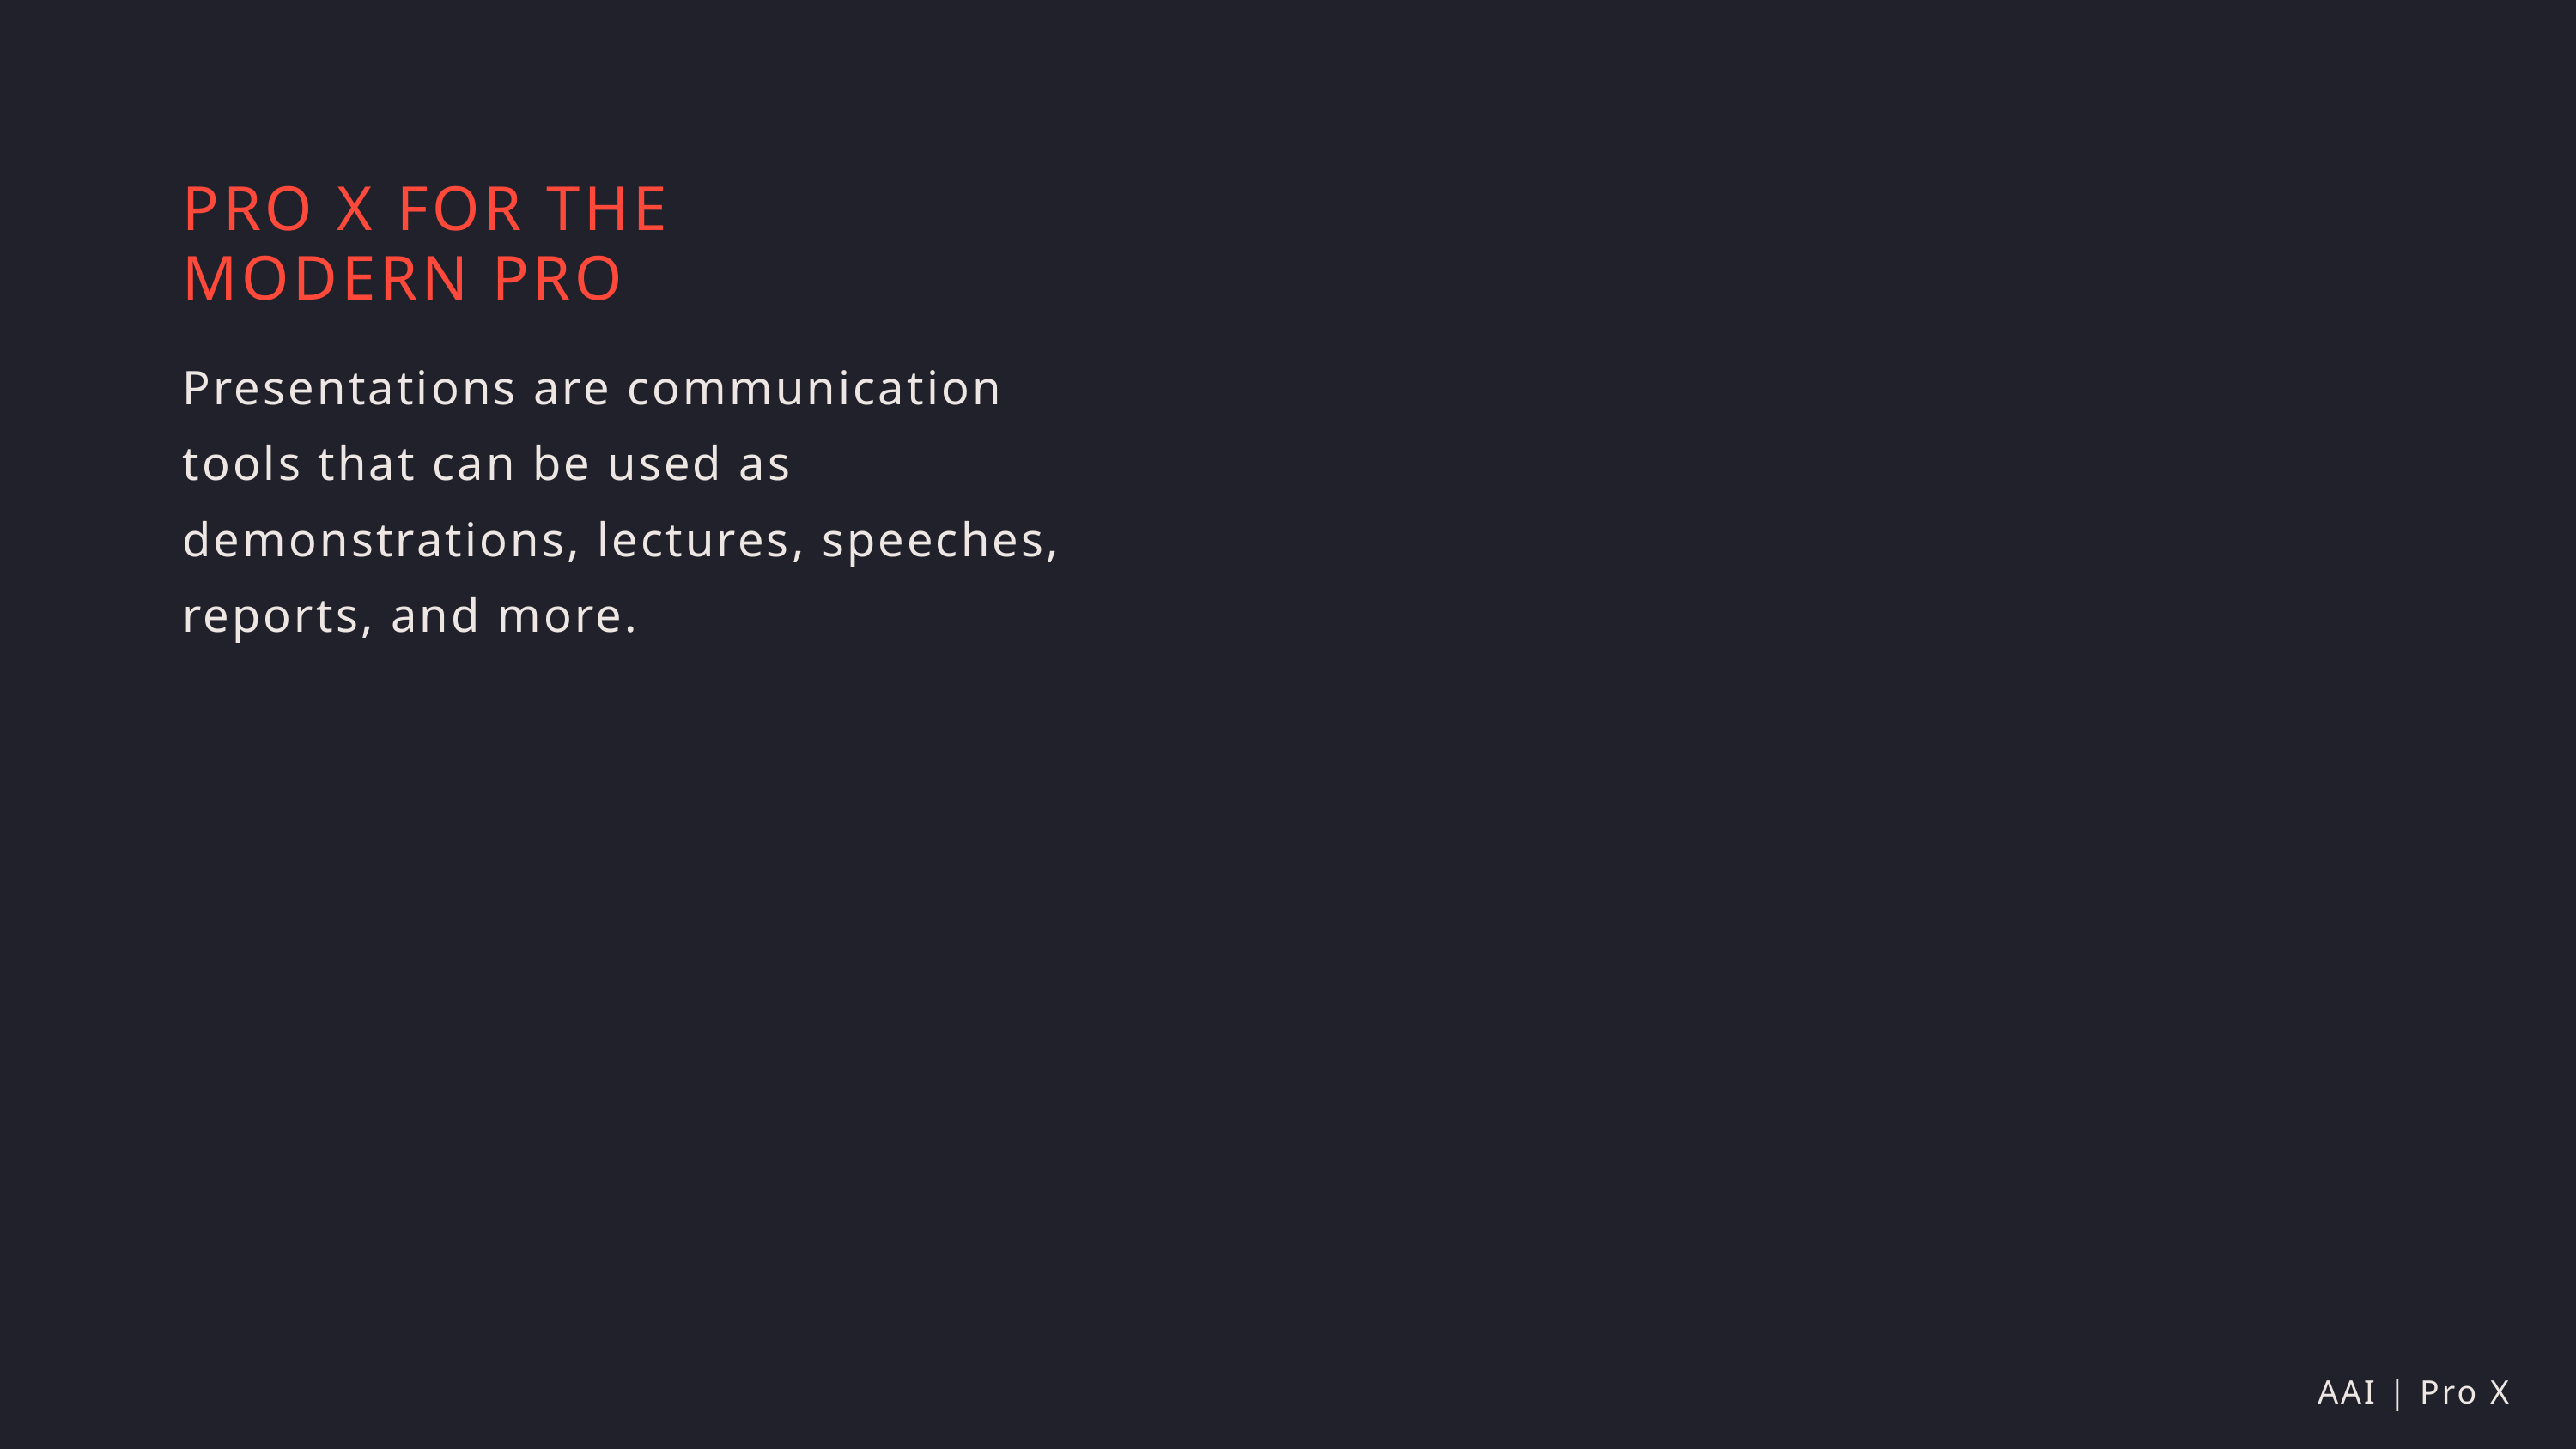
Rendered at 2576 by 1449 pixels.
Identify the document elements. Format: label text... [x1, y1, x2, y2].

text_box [182, 171, 1133, 557]
text_box AAI | Pro X [1055, 1364, 2510, 1410]
text_box [0, 0, 1288, 724]
